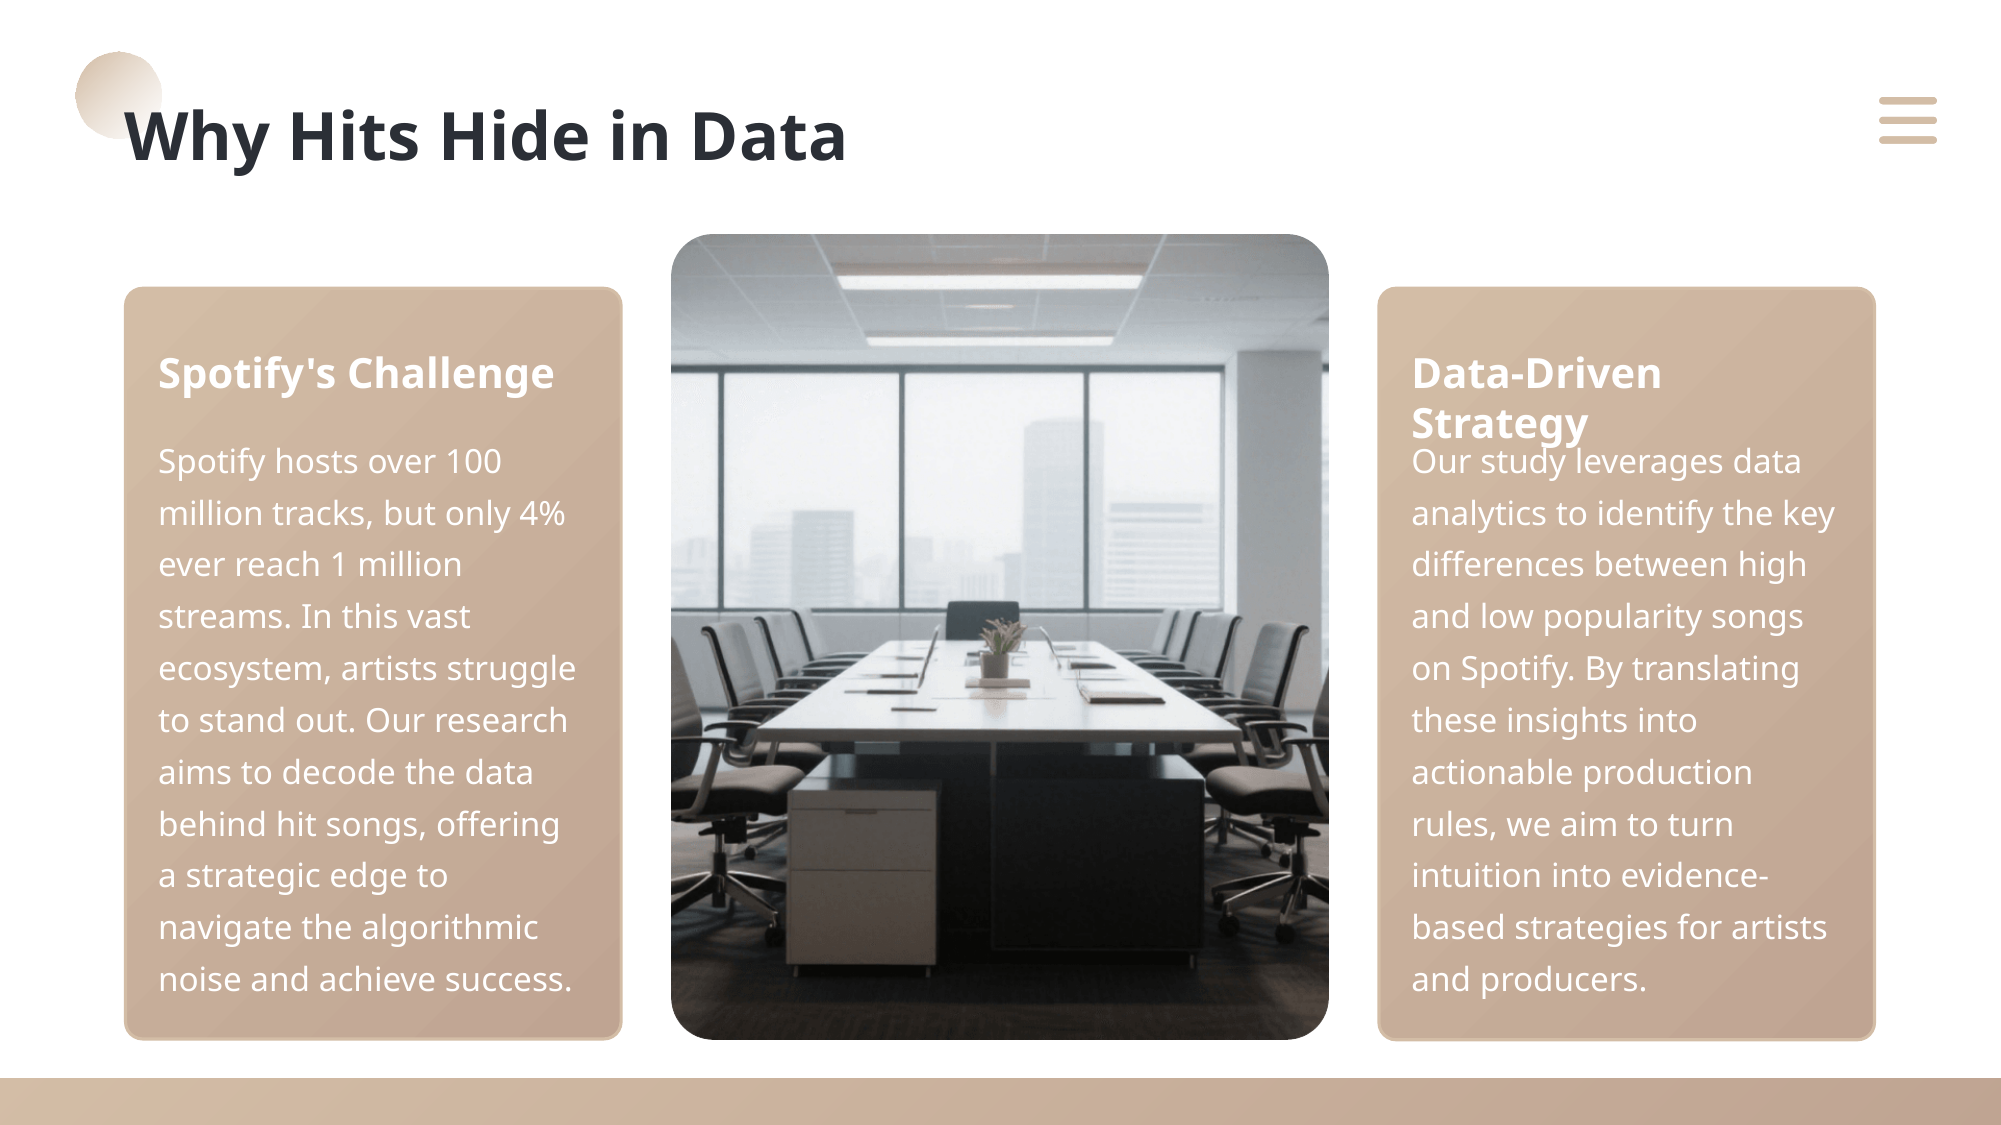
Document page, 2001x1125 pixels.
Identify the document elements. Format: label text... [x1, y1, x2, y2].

text_box [1879, 136, 1937, 144]
picture [671, 234, 1329, 1040]
text_box Spotify hosts over 100 million tracks, but only 4% ever reach 1 million streams. In this vast ecosystem, artists struggle to stand out. Our research aims to decode the data behind hit songs, offering a strategic edge to navigate the algorithmic noise and achieve success. [143, 420, 604, 1006]
text_box [1378, 288, 1875, 986]
text_box [1879, 116, 1937, 124]
text_box [0, 1078, 2000, 1125]
text_box [1378, 986, 1875, 1040]
text_box Our study leverages data analytics to identify the key differences between high and low popularity songs on Spotify. By translating these insights into actionable production rules, we aim to turn intuition into evidence-based strategies for artists and producers. [1396, 420, 1858, 1006]
text_box [1879, 97, 1937, 105]
text_box Data-Driven Strategy [1396, 338, 1858, 420]
text_box Spotify's Challenge [143, 338, 604, 404]
text_box [125, 986, 622, 1039]
text_box [57, 33, 170, 147]
text_box Why Hits Hide in Data [109, 85, 1139, 181]
text_box [125, 288, 622, 986]
